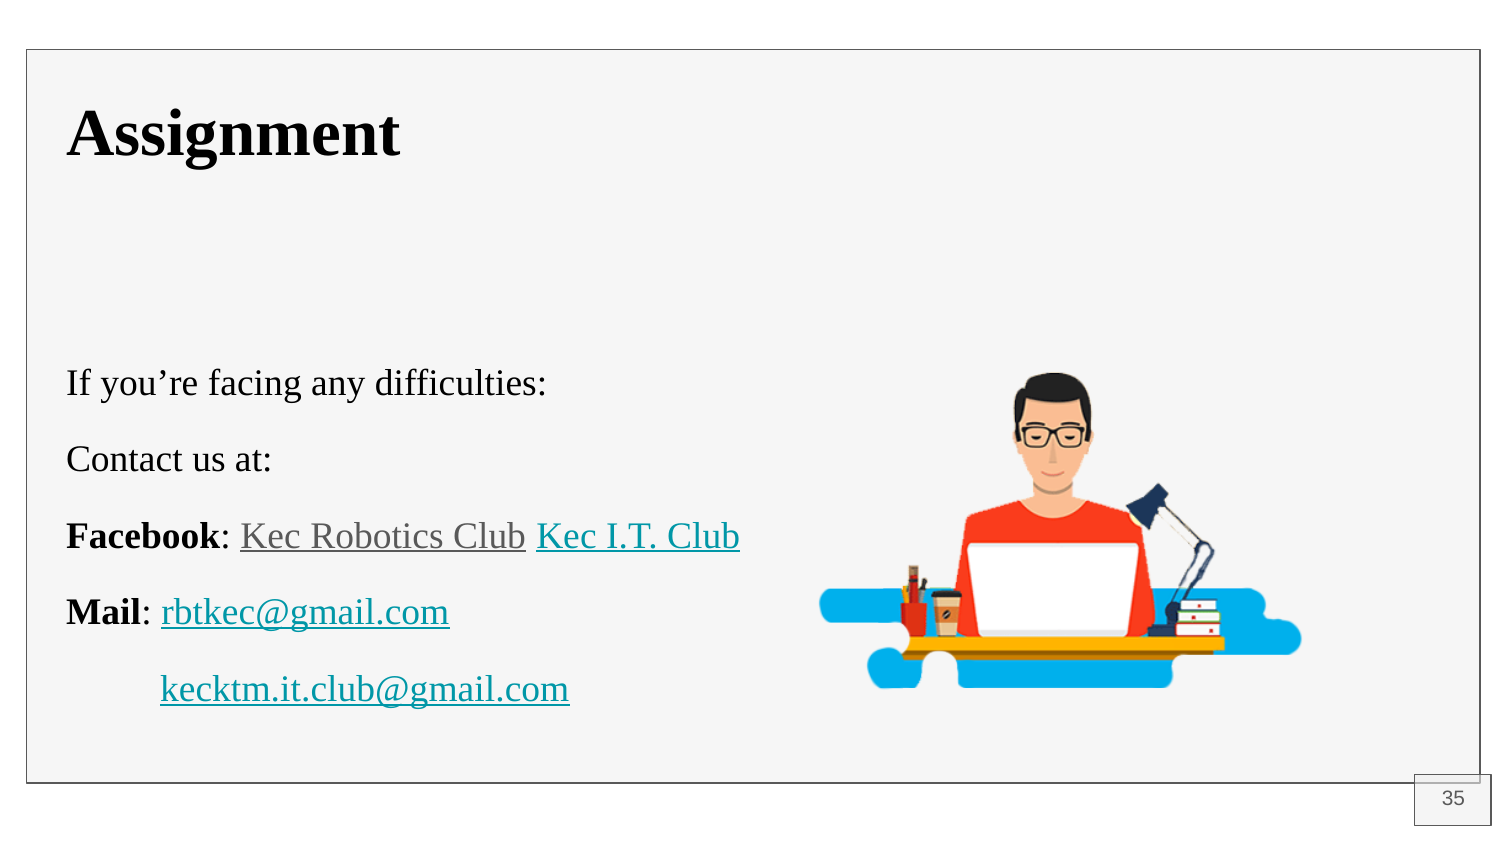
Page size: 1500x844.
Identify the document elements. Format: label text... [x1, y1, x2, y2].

slide_number 35 [1389, 764, 1480, 830]
list If you’re facing any difficulties: Contact us at: Facebook: Kec Robotics Club Kec I.T. Club Mail: rbtkec@gmail.com kecktm.it.club@gmail.com [51, 189, 1449, 750]
text_box [1480, 774, 1492, 826]
picture [811, 288, 1304, 719]
title Assignment [51, 72, 1449, 167]
text_box [26, 49, 1480, 783]
